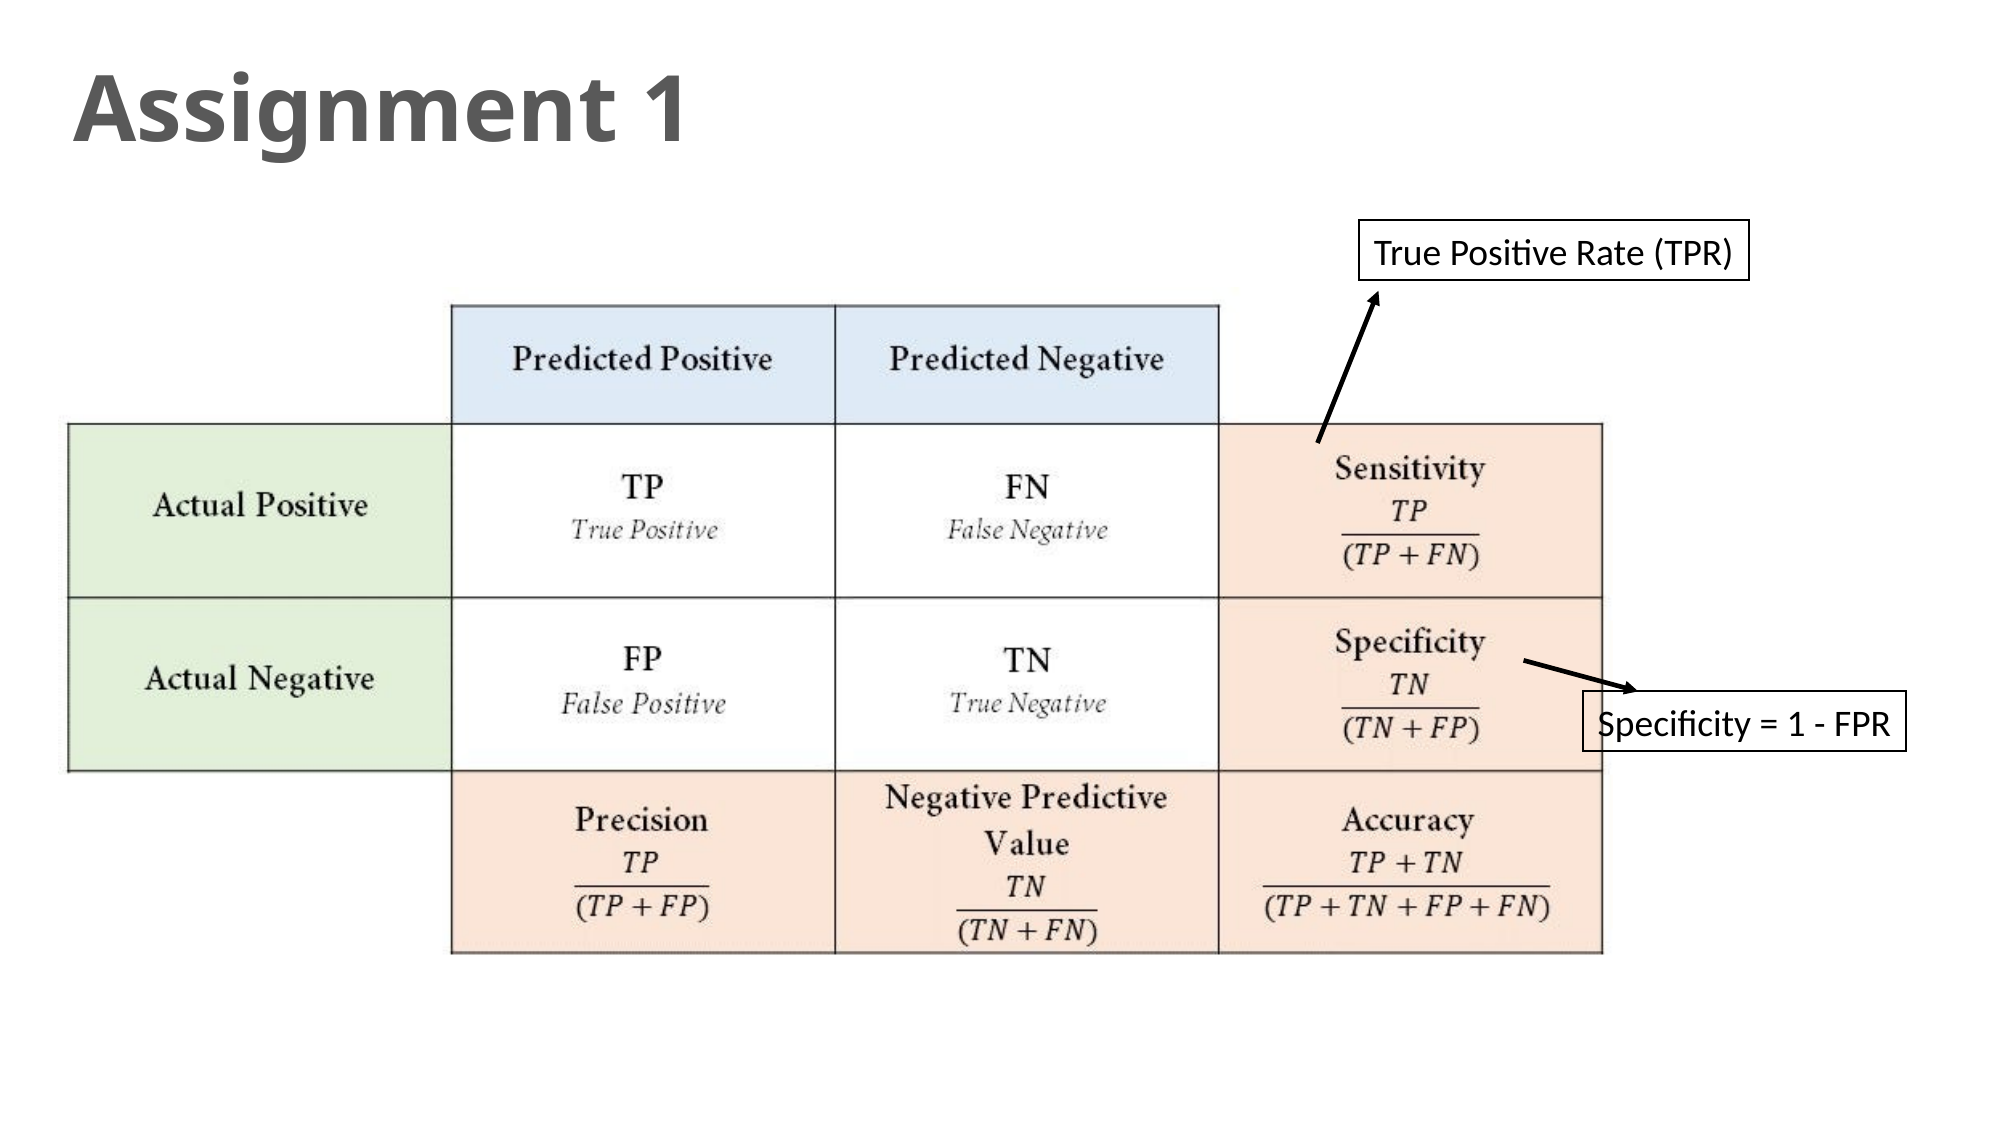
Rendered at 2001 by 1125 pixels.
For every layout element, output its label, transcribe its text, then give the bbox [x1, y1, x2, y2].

text_box Specificity = 1 - FPR [1613, 690, 1907, 752]
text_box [1317, 290, 1379, 444]
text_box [1523, 660, 1639, 692]
title Assignment 1 [58, 3, 2000, 221]
text_box True Positive Rate (TPR) [1358, 219, 1750, 281]
picture [58, 287, 1613, 966]
